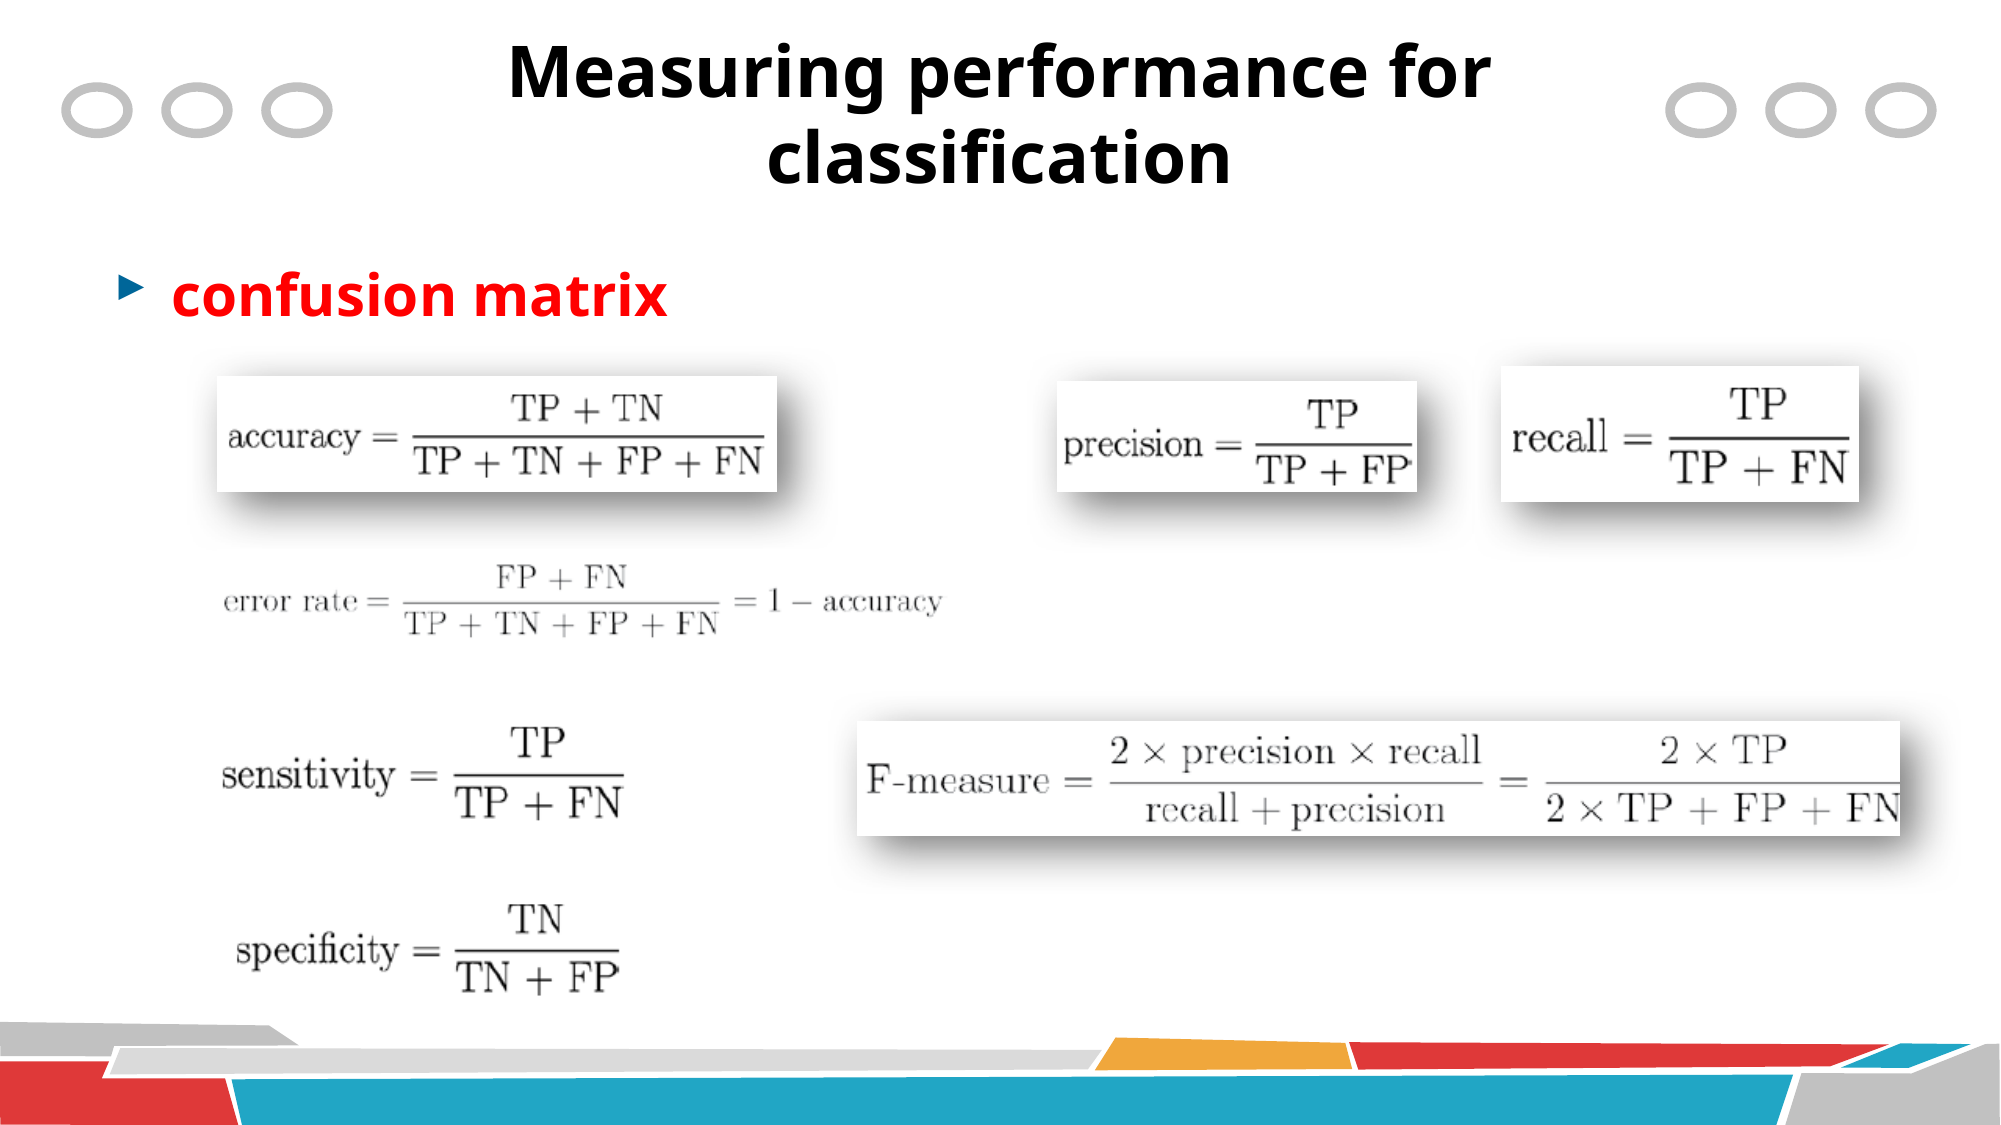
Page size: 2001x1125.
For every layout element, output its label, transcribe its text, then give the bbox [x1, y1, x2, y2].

picture [217, 720, 632, 830]
picture [217, 376, 778, 493]
list confusion matrix [99, 250, 1900, 1005]
picture [857, 721, 1901, 836]
title Measuring performance for classification [350, 18, 1650, 206]
picture [225, 891, 625, 999]
picture [1501, 366, 1859, 502]
picture [1056, 380, 1417, 493]
picture [217, 549, 954, 647]
